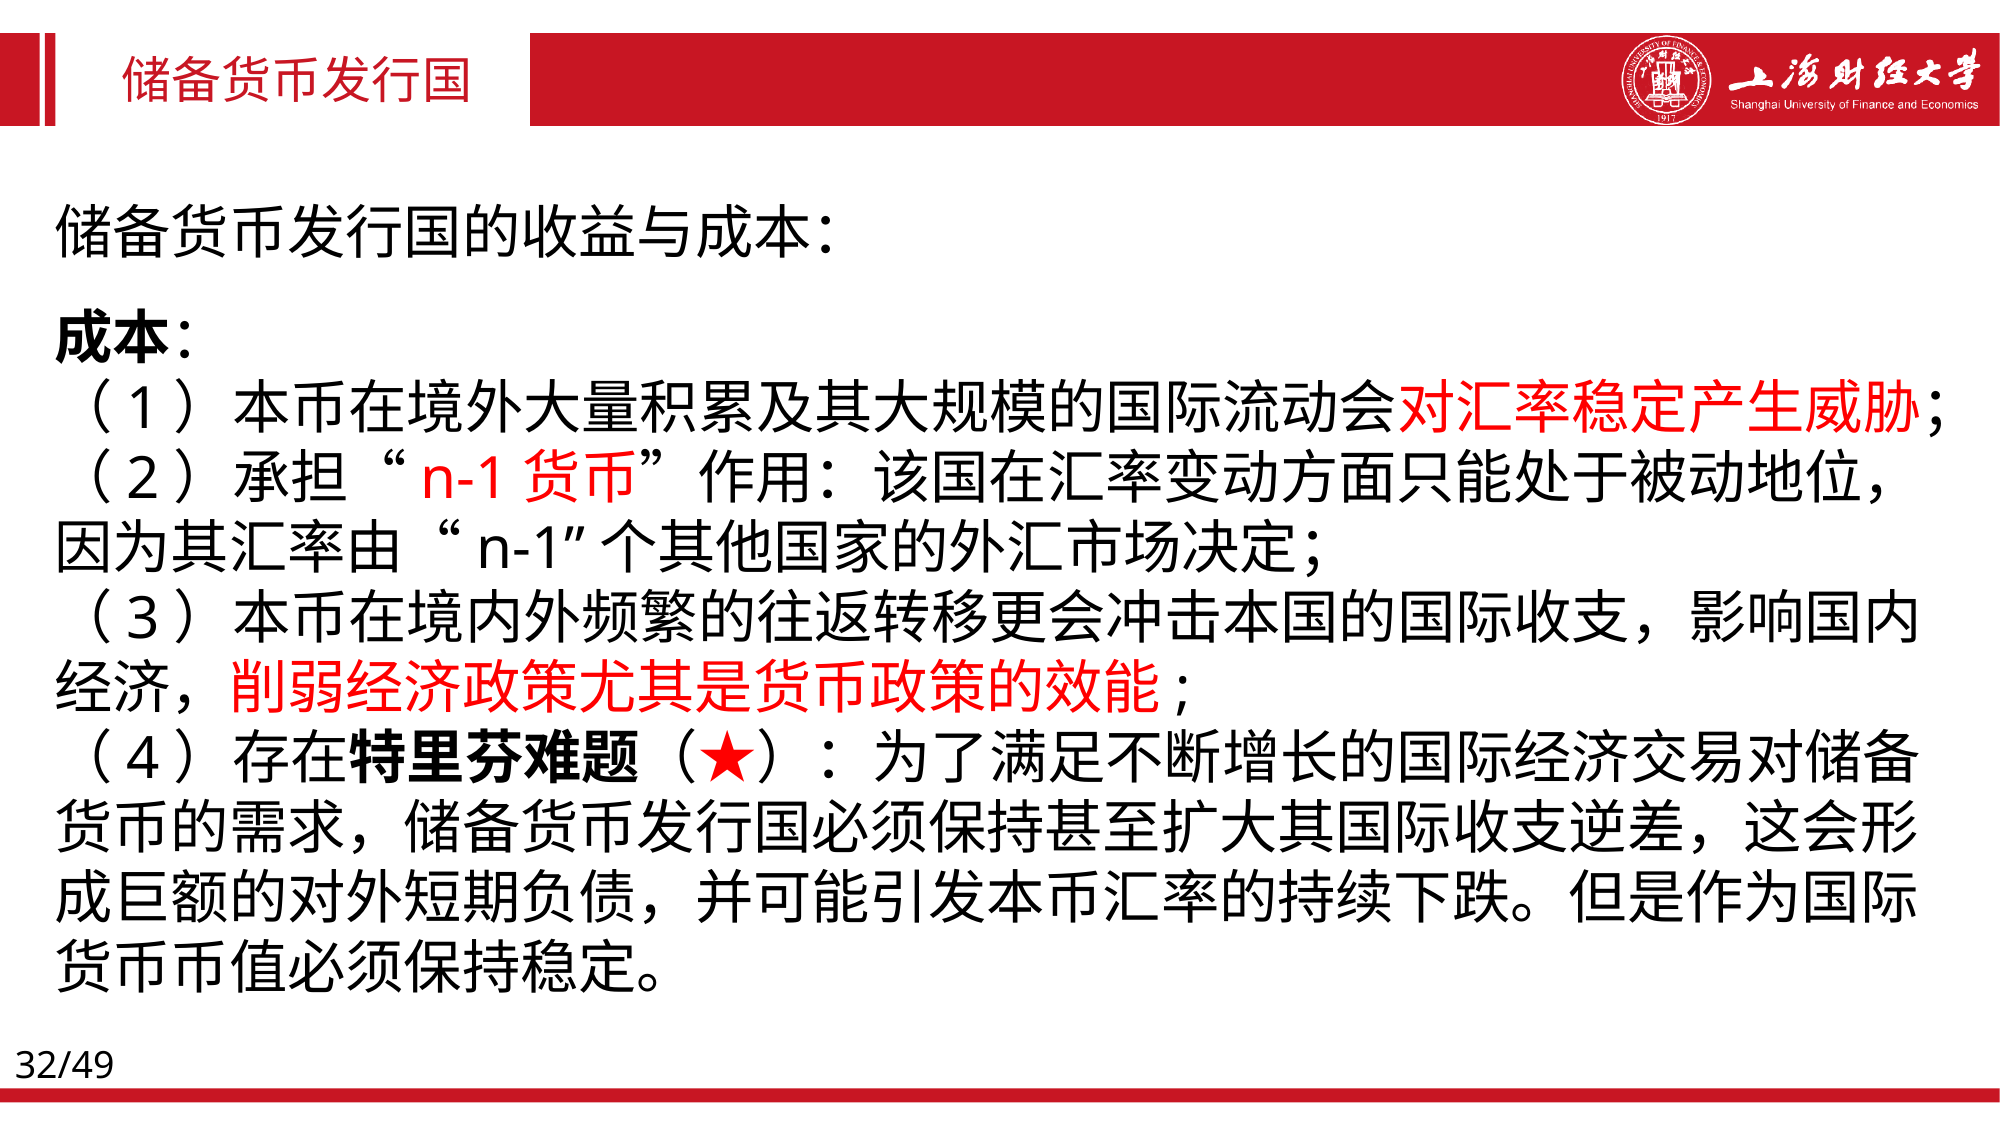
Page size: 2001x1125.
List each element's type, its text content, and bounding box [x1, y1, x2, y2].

text_box 储备货币发行国的收益与成本： 成本： （1）本币在境外大量积累及其大规模的国际流动会对汇率稳定产生威胁； （2）承担“n-1货币”作用：该国在汇率变动方面只能处于被动地位，因为其汇率由“n-1”个其他国家的外汇市场决定； （3）本币在境内外频繁的往返转移更会冲击本国的国际收支，影响国内经济，削弱经济政策尤其是货币政策的效能; （4）存在特里芬难题（★）：为了满足不断增长的国际经济交易对储备货币的需求，储备货币发行国必须保持甚至扩大其国际收支逆差，这会形成巨额的对外短期负债，并可能引发本币汇率的持续下跌。但是作为国际货币币值必须保持稳定。 [39, 188, 1961, 1008]
text_box 储备货币发行国 [107, 41, 487, 116]
picture [1595, 0, 2000, 172]
